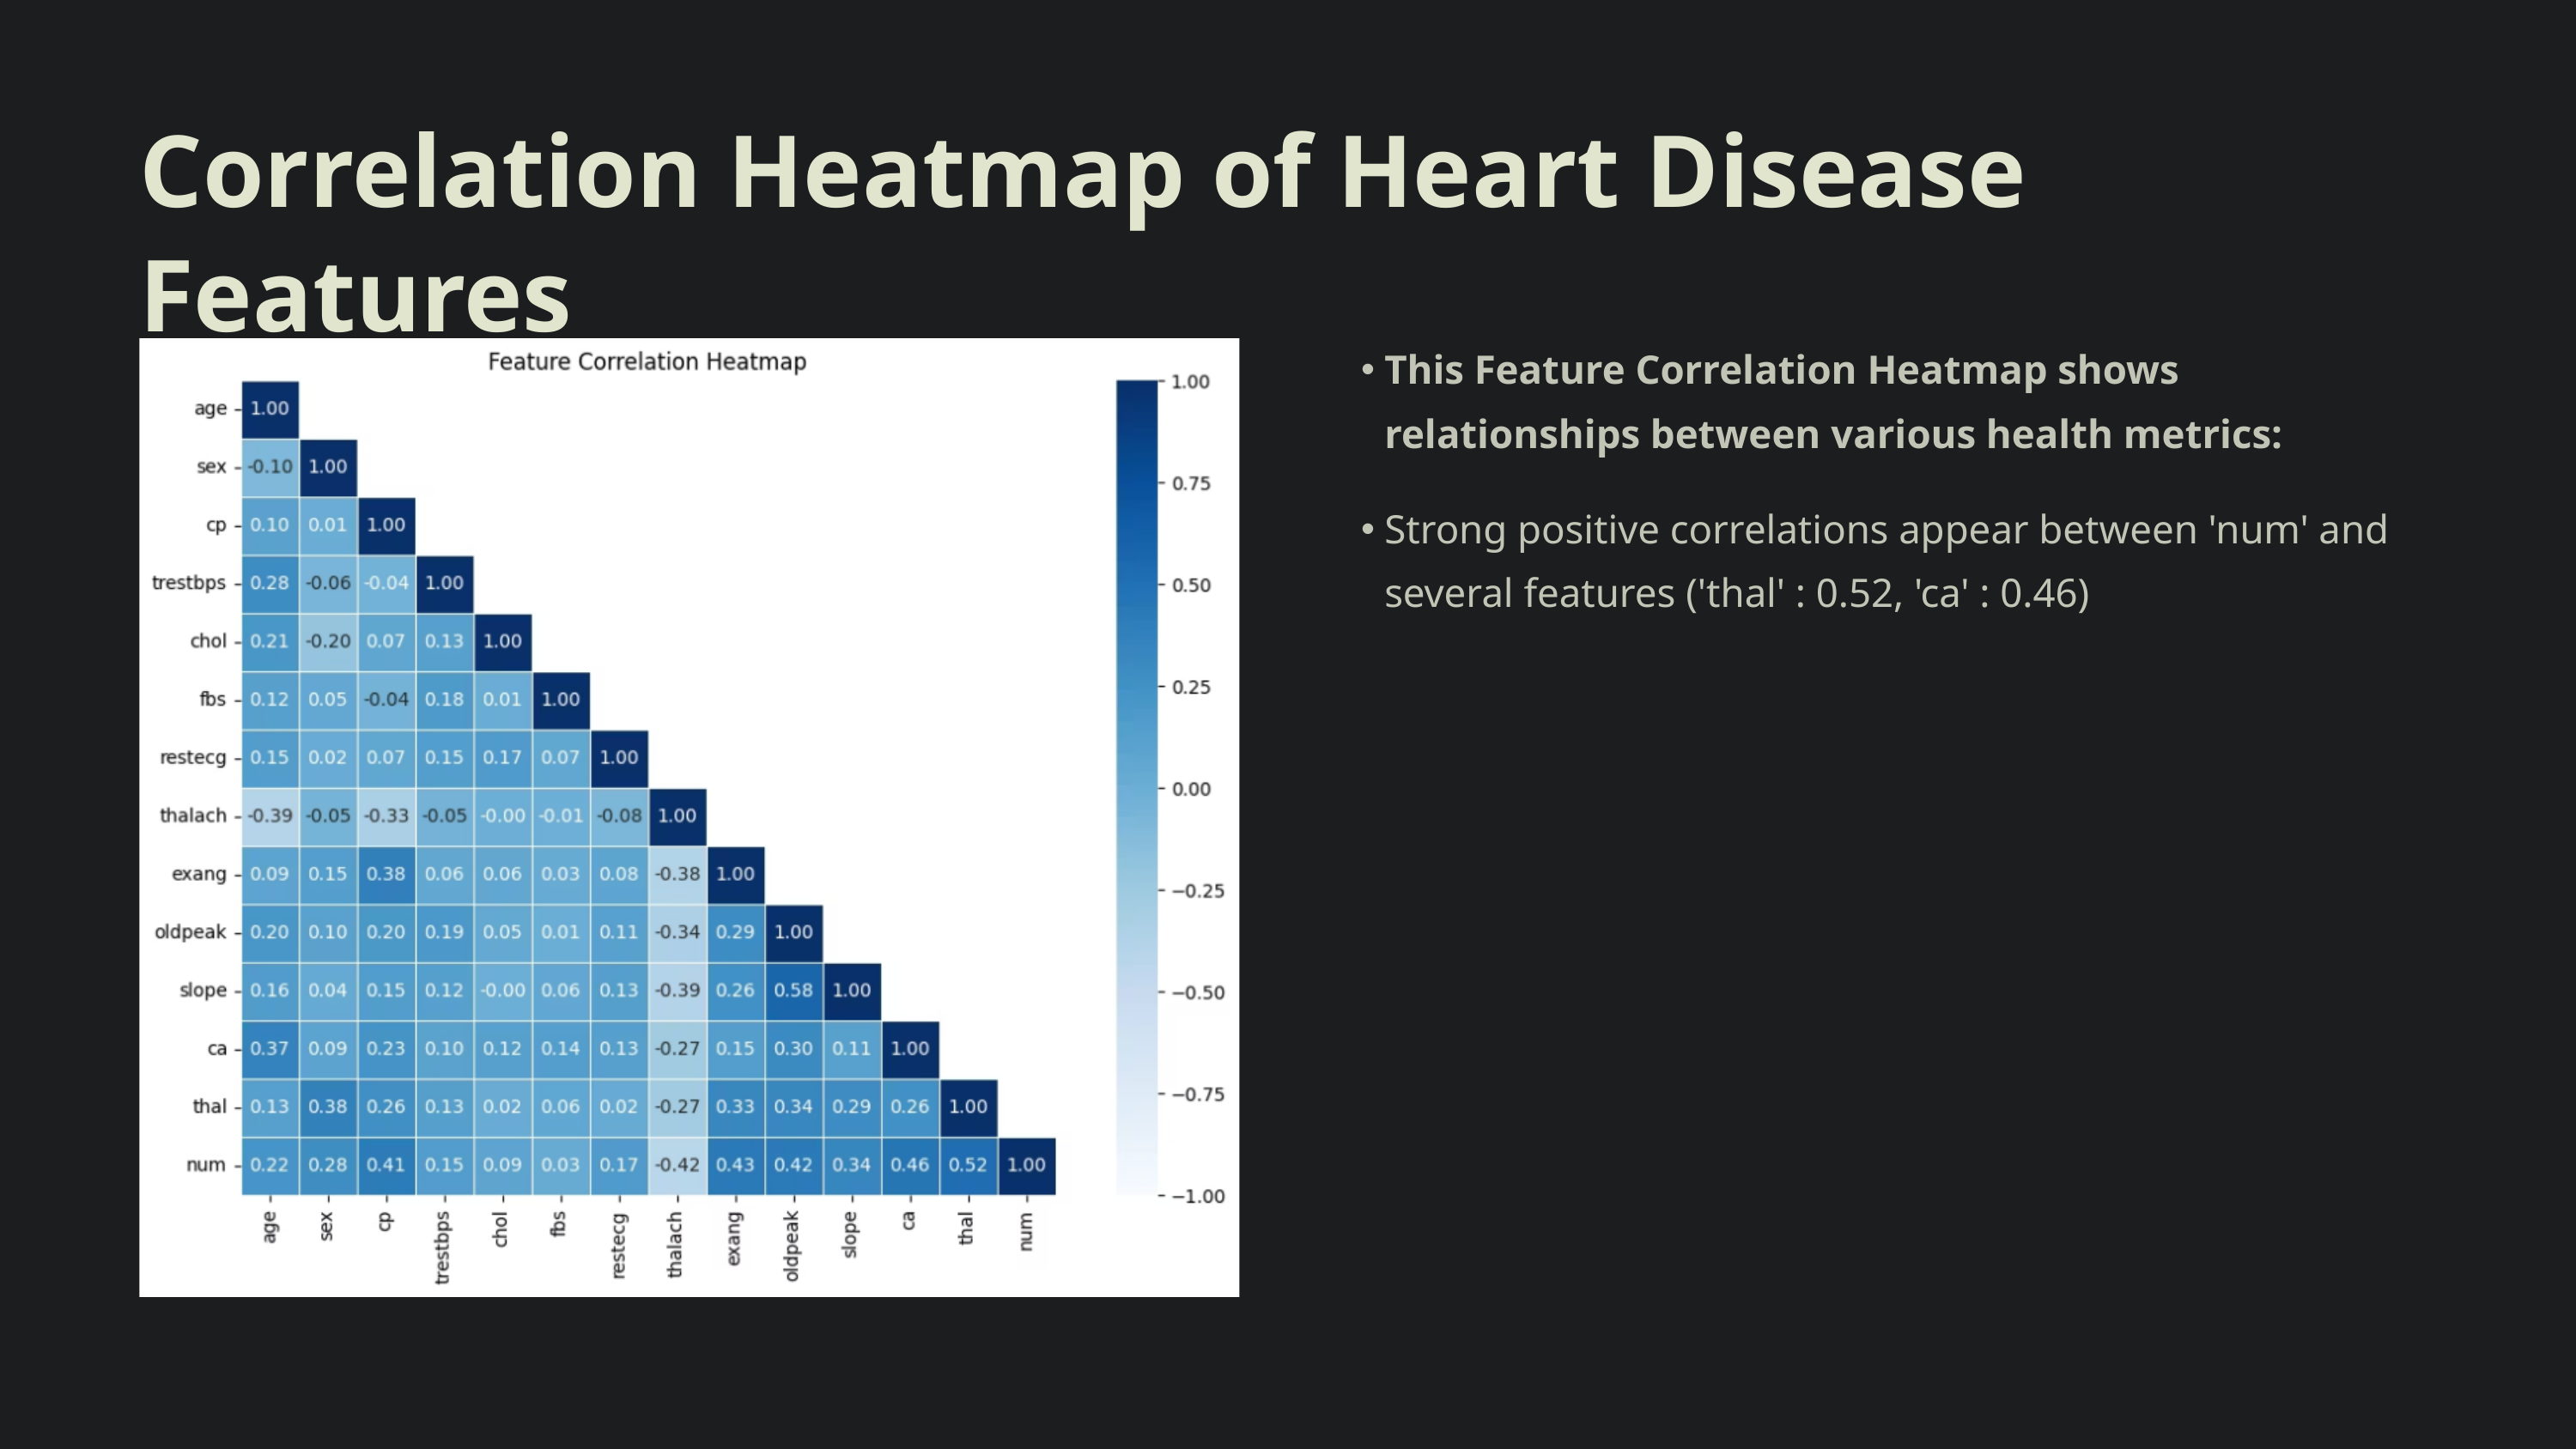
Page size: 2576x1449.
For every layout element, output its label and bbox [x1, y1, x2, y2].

text_box [1337, 497, 2439, 751]
text_box [139, 109, 2331, 234]
text_box [0, 0, 2576, 1449]
text_box [1337, 338, 2439, 467]
